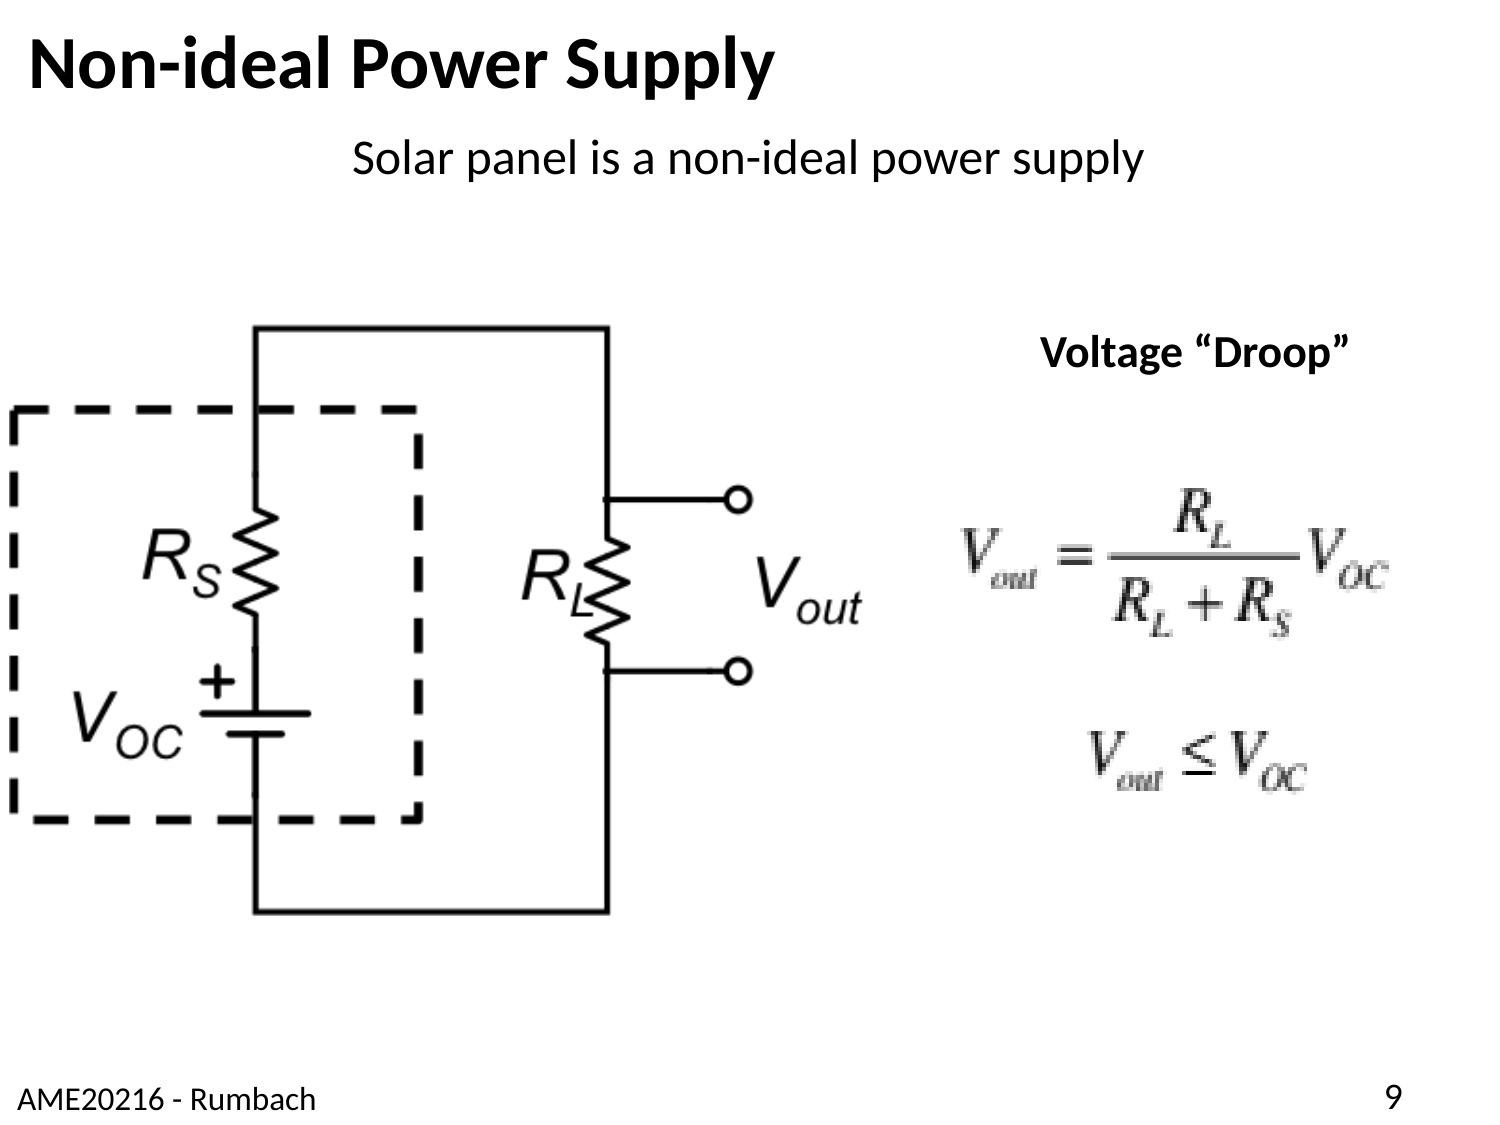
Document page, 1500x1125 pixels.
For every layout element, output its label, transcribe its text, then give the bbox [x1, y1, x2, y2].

picture [9, 314, 899, 931]
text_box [1079, 715, 1315, 800]
text_box Non-ideal Power Supply [13, 6, 792, 112]
text_box Solar panel is a non-ideal power supply [28, 117, 1468, 192]
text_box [953, 472, 1398, 647]
text_box Voltage “Droop” [1025, 314, 1367, 385]
